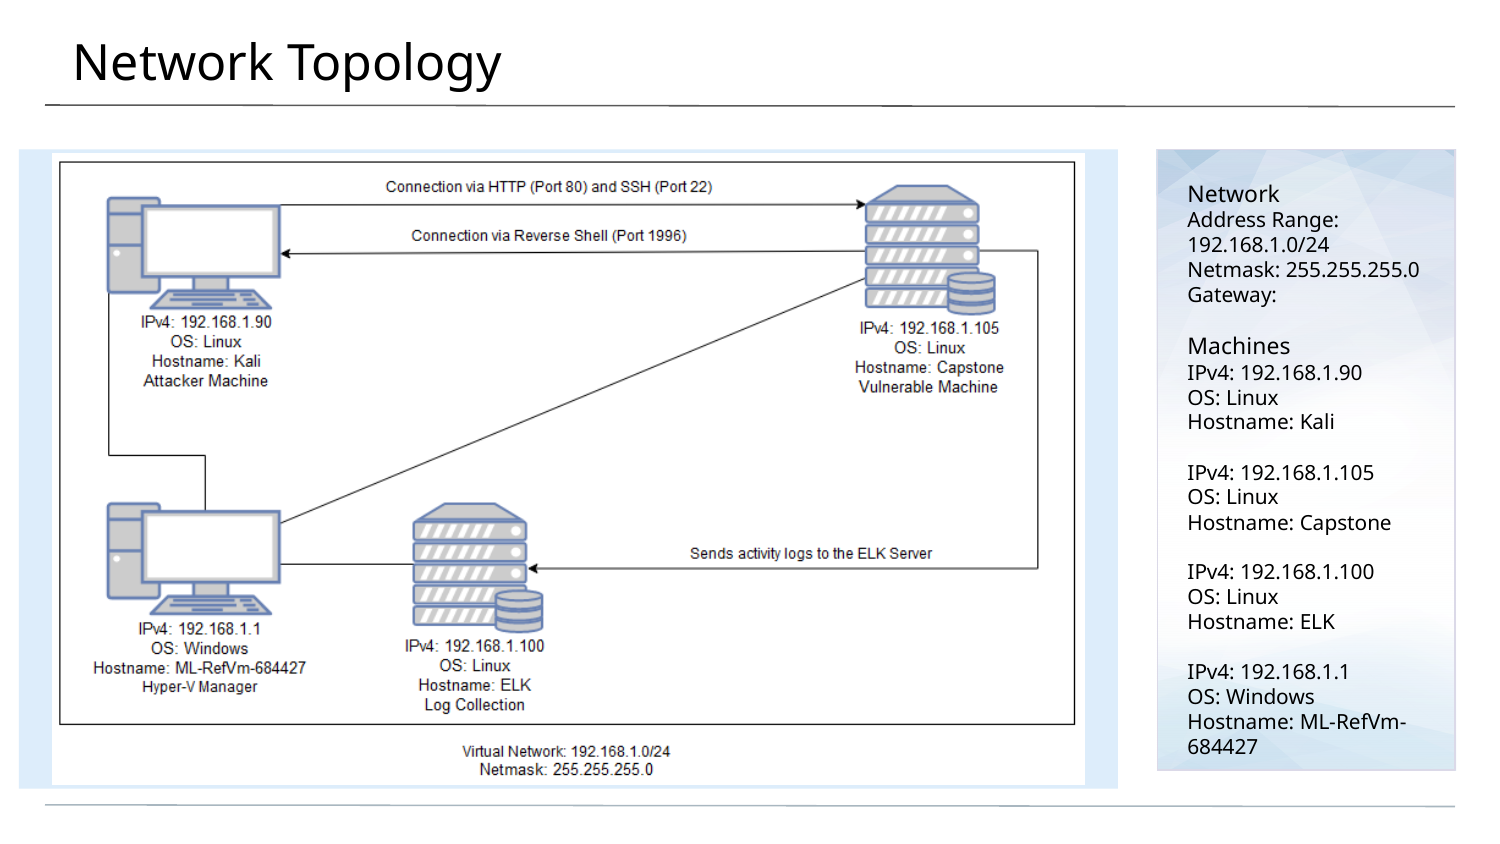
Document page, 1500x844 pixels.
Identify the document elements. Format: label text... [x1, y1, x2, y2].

title Network Topology [0, 0, 1097, 88]
picture [52, 153, 1085, 785]
subtitle Network Address Range: 192.168.1.0/24 Netmask: 255.255.255.0 Gateway: Machines IPv4: 192.168.1.90 OS: Linux Hostname: Kali IPv4: 192.168.1.105 OS: Linux Hostname: Capstone IPv4: 192.168.1.100 OS: Linux Hostname: ELK IPv4: 192.168.1.1 OS: Windows Hostname: ML-RefVm-684427 [1157, 149, 1456, 771]
list [Insert Here] Use draw.io to create a diagram of the network. Add your diagram to this slide and fill out the data in the sidebar. [18, 149, 1118, 789]
